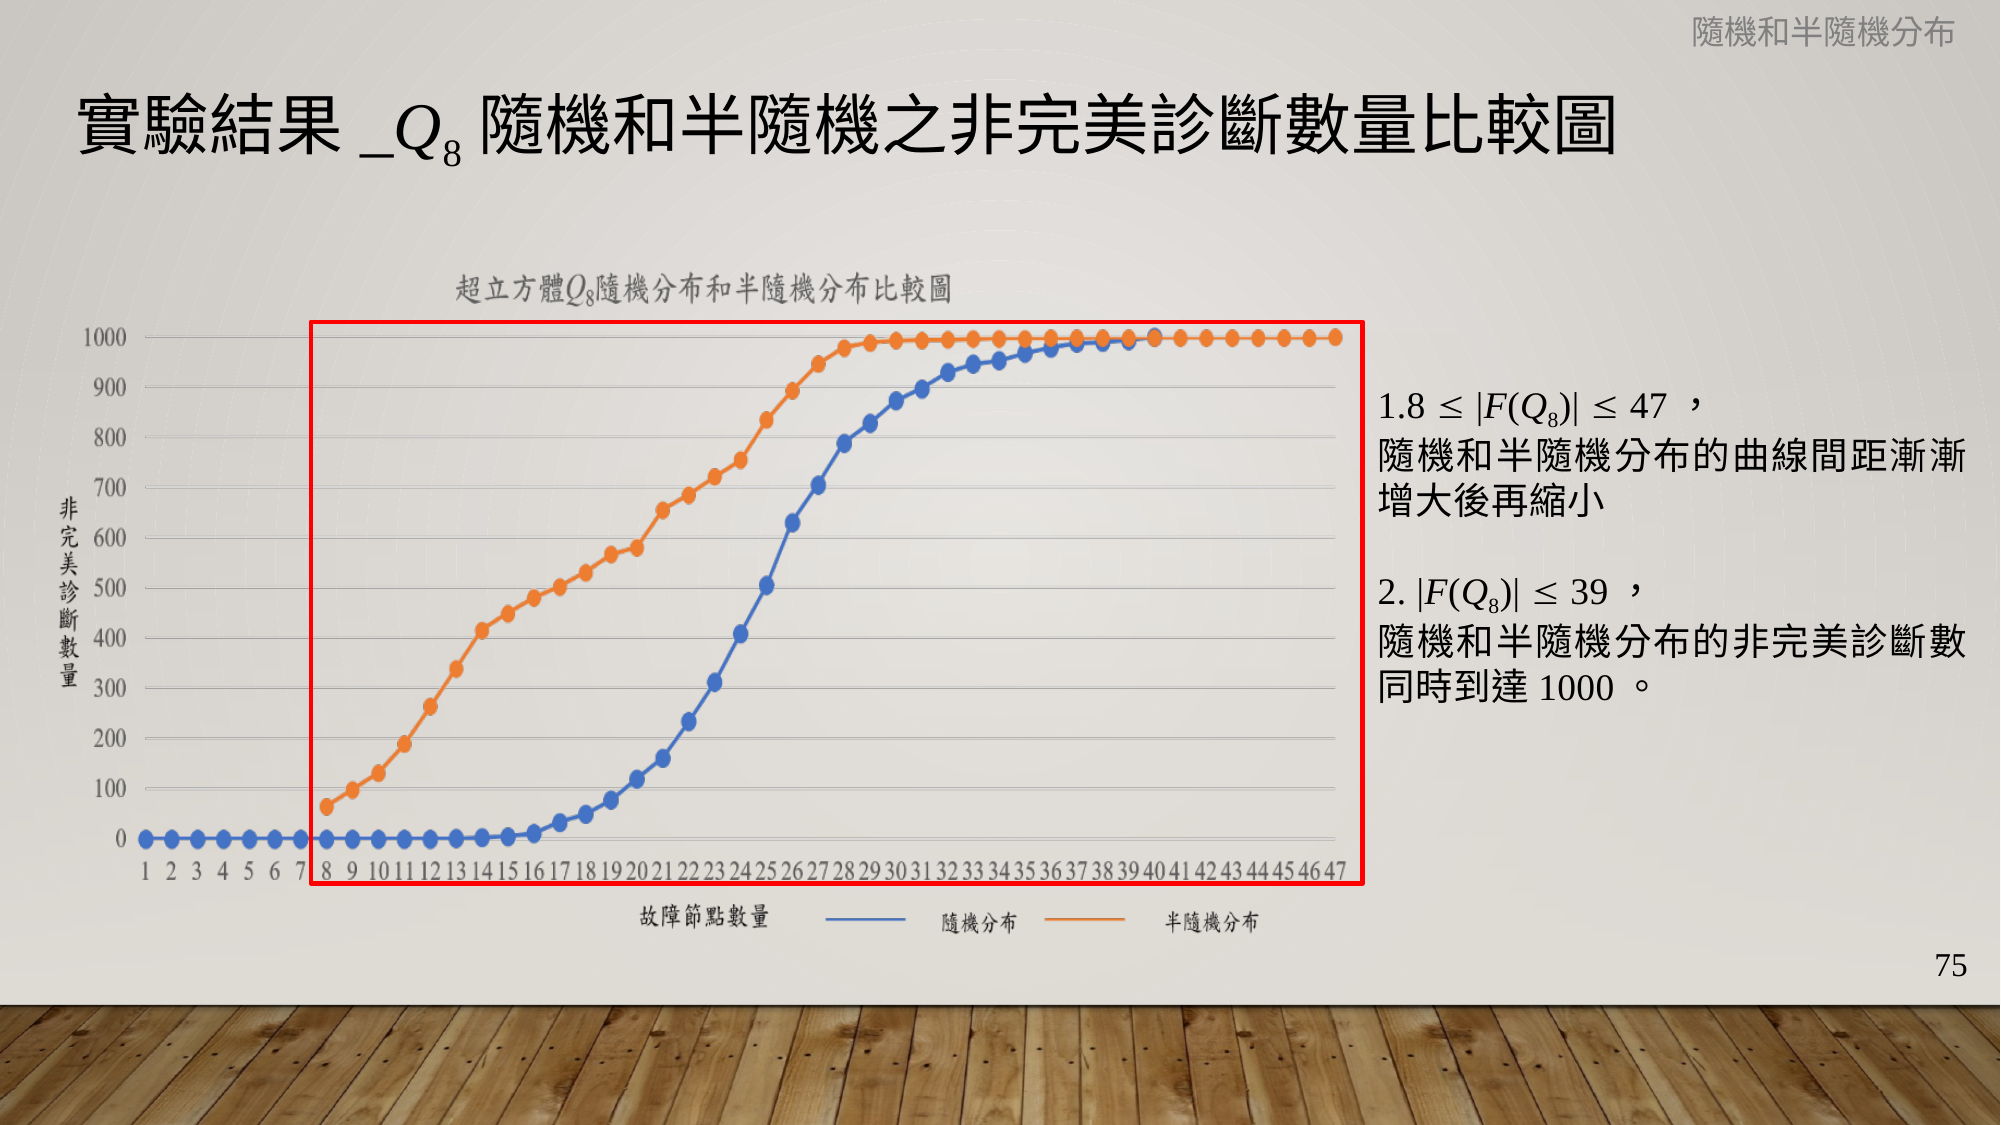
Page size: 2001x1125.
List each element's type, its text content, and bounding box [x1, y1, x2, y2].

text_box 1.8  |F(Q8)|  47， 隨機和半隨機分布的曲線間距漸漸增大後再縮小 2. |F(Q8)|  39， 隨機和半隨機分布的非完美診斷數同時到達1000。 [1364, 373, 1983, 716]
text_box 隨機和半隨機分布 [1665, 3, 1983, 59]
slide_number 75 [1910, 935, 1983, 996]
picture [42, 241, 1363, 952]
picture [0, 1005, 2000, 1125]
text_box 實驗結果_Q8隨機和半隨機之非完美診斷數量比較圖 [60, 75, 1635, 181]
